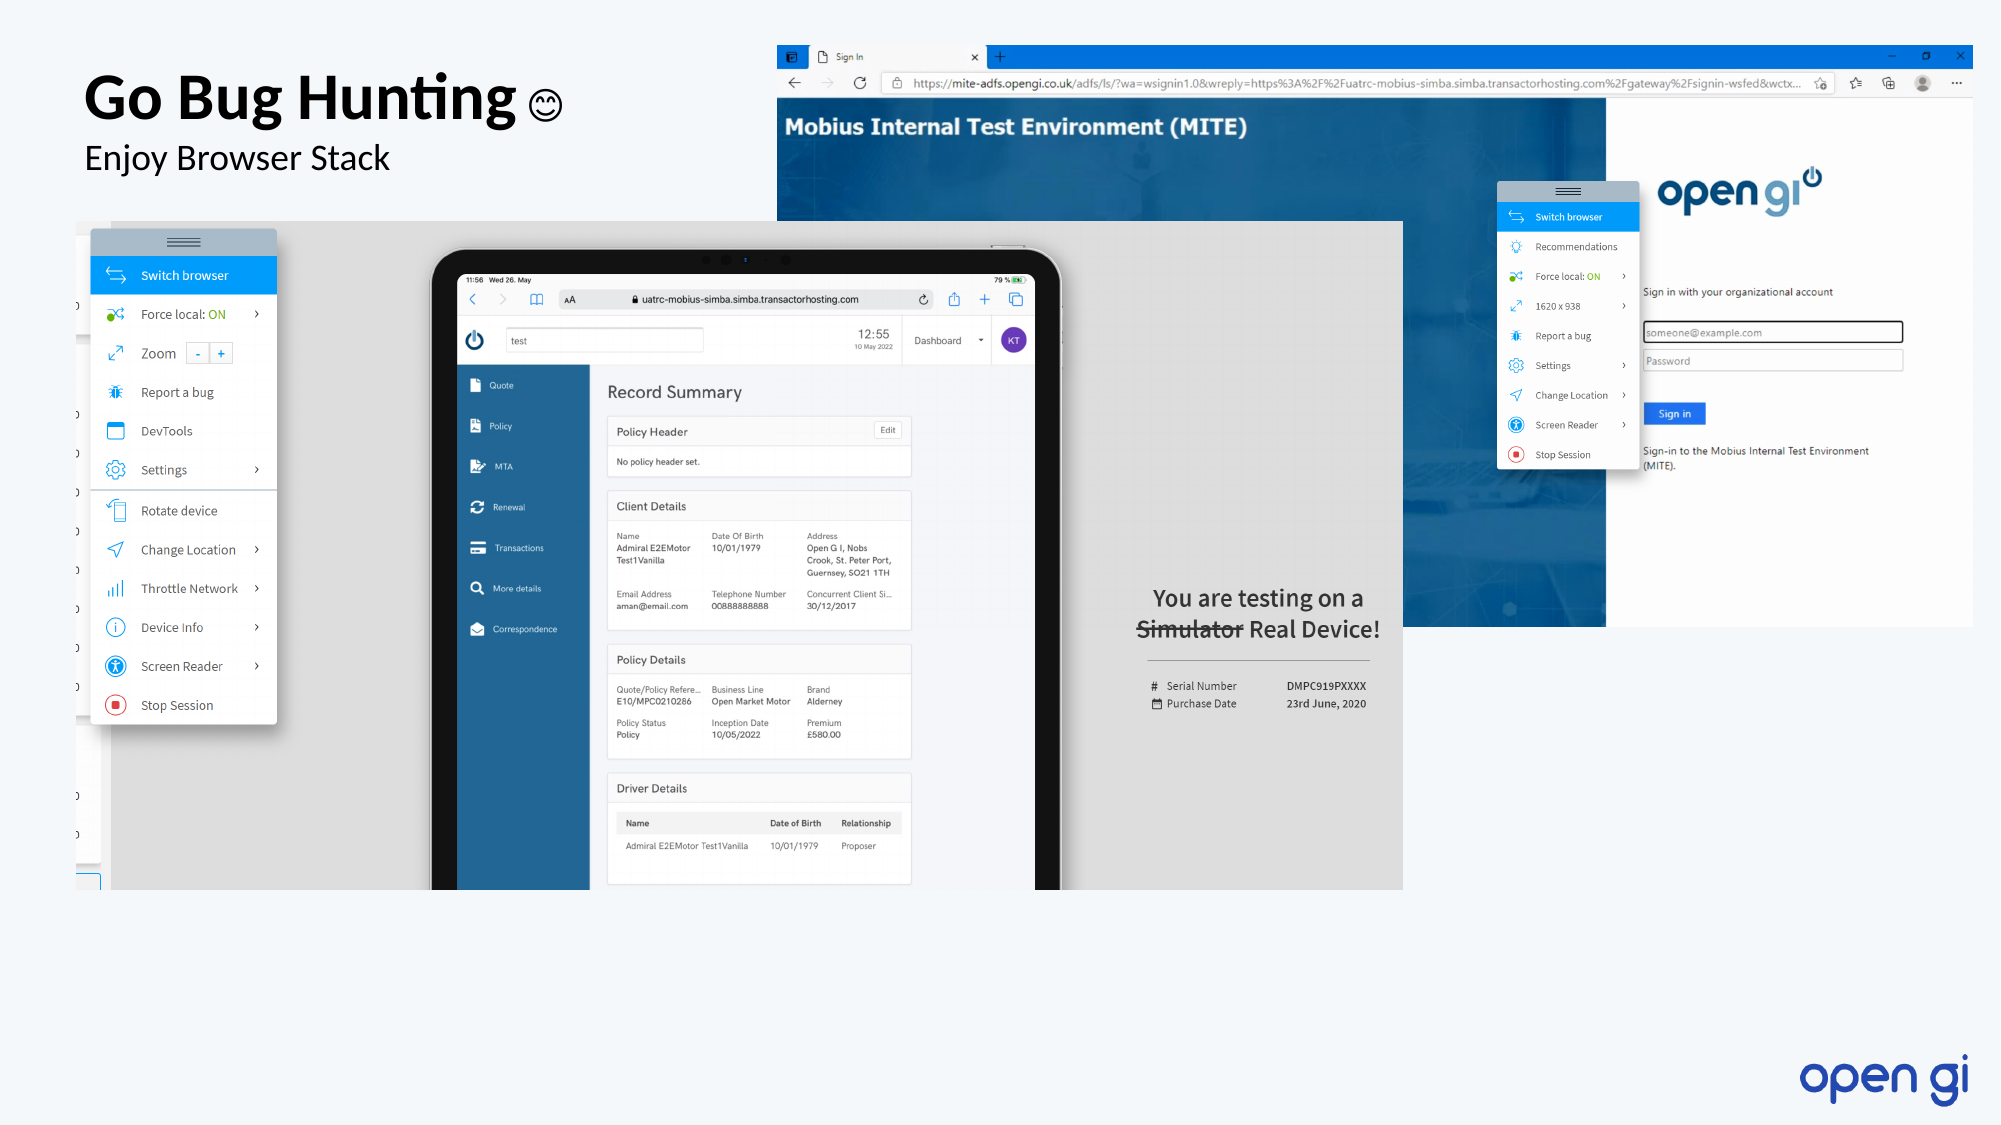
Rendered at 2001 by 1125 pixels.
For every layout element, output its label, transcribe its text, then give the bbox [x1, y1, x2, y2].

text_box Go Bug Hunting 😊 Enjoy Browser Stack [69, 44, 1269, 185]
picture [76, 45, 1973, 890]
picture [1800, 1054, 1968, 1107]
